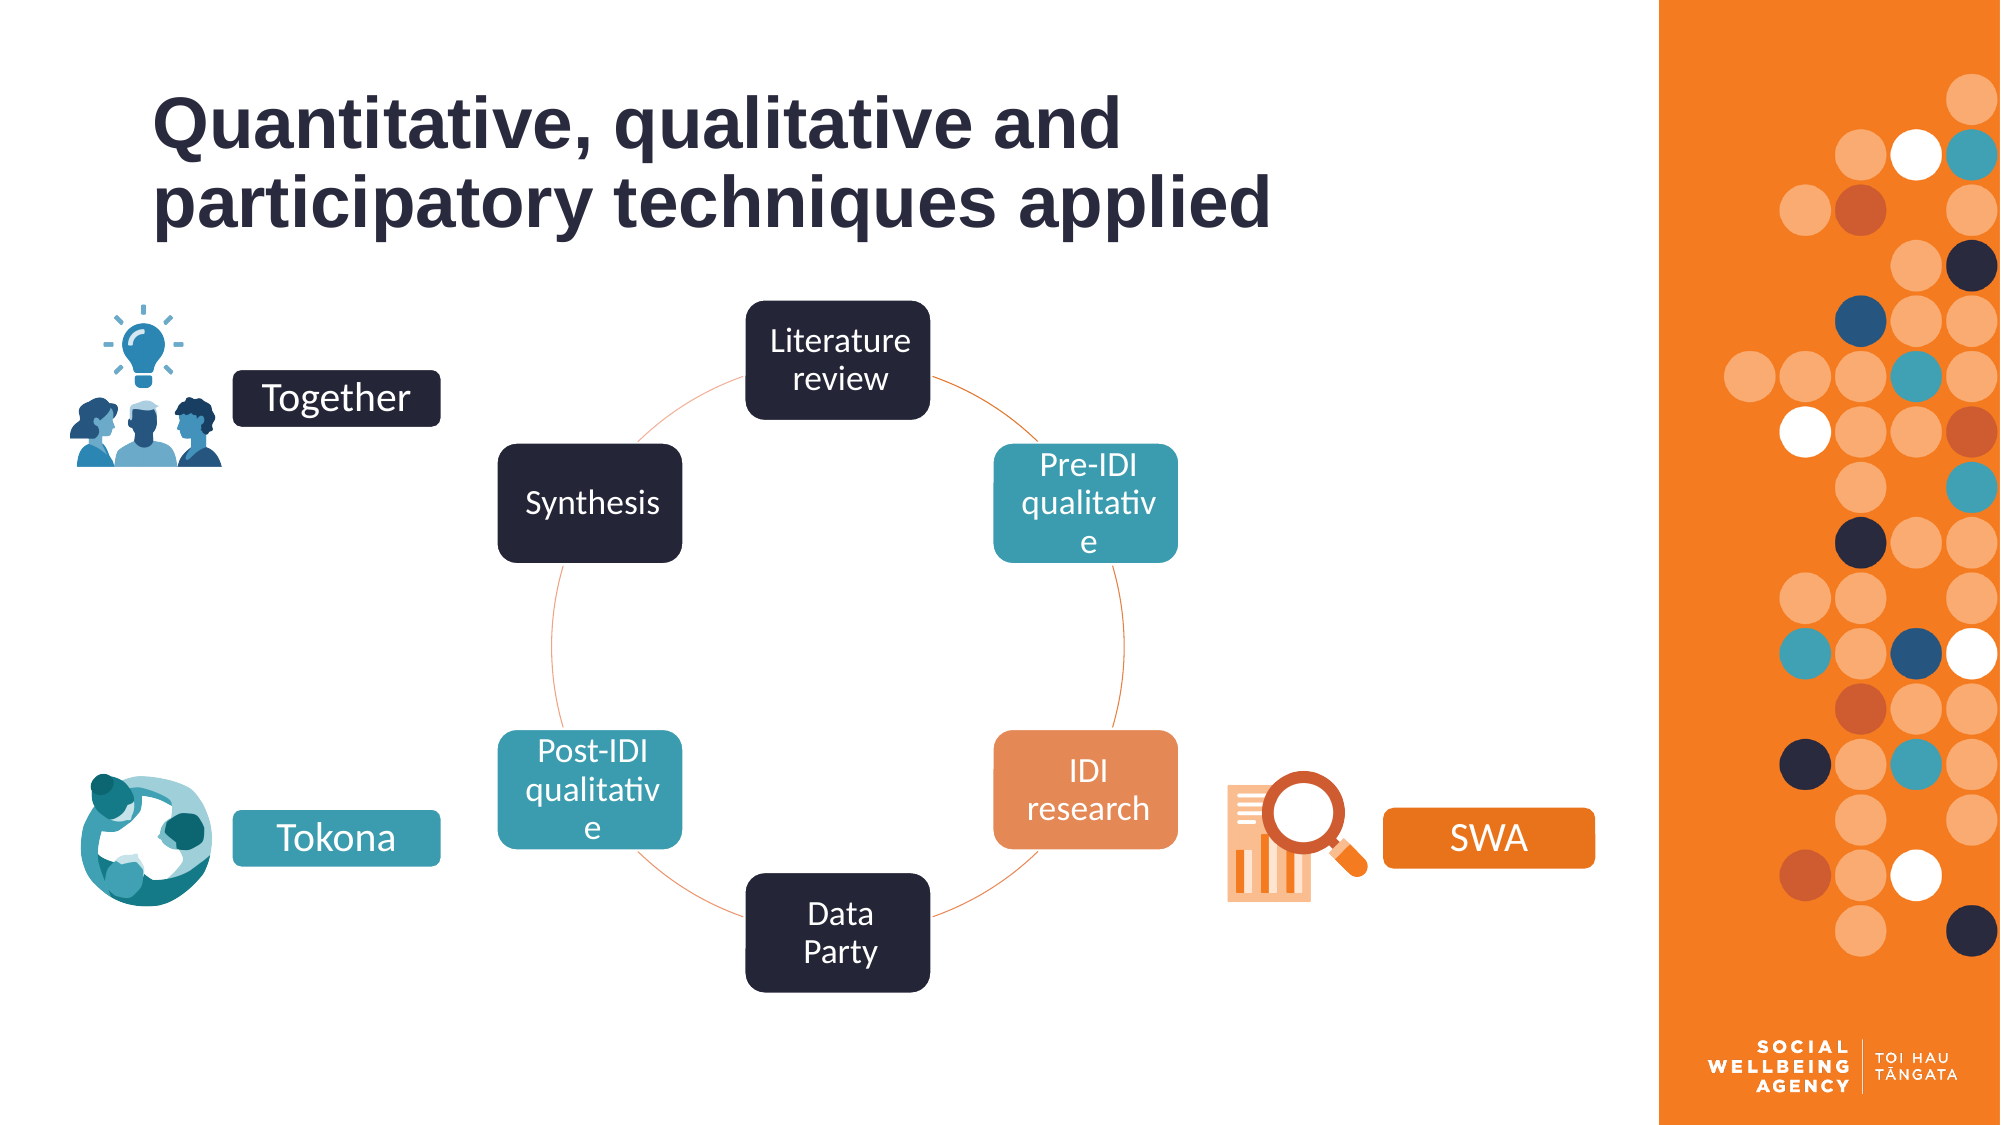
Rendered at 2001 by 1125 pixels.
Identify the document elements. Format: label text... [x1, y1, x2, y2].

picture [58, 749, 237, 930]
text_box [1529, 808, 1595, 868]
picture [1659, 0, 2000, 1125]
title Quantitative, qualitative and participatory techniques applied [137, 74, 1532, 255]
picture [54, 299, 232, 480]
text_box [147, 299, 1529, 994]
